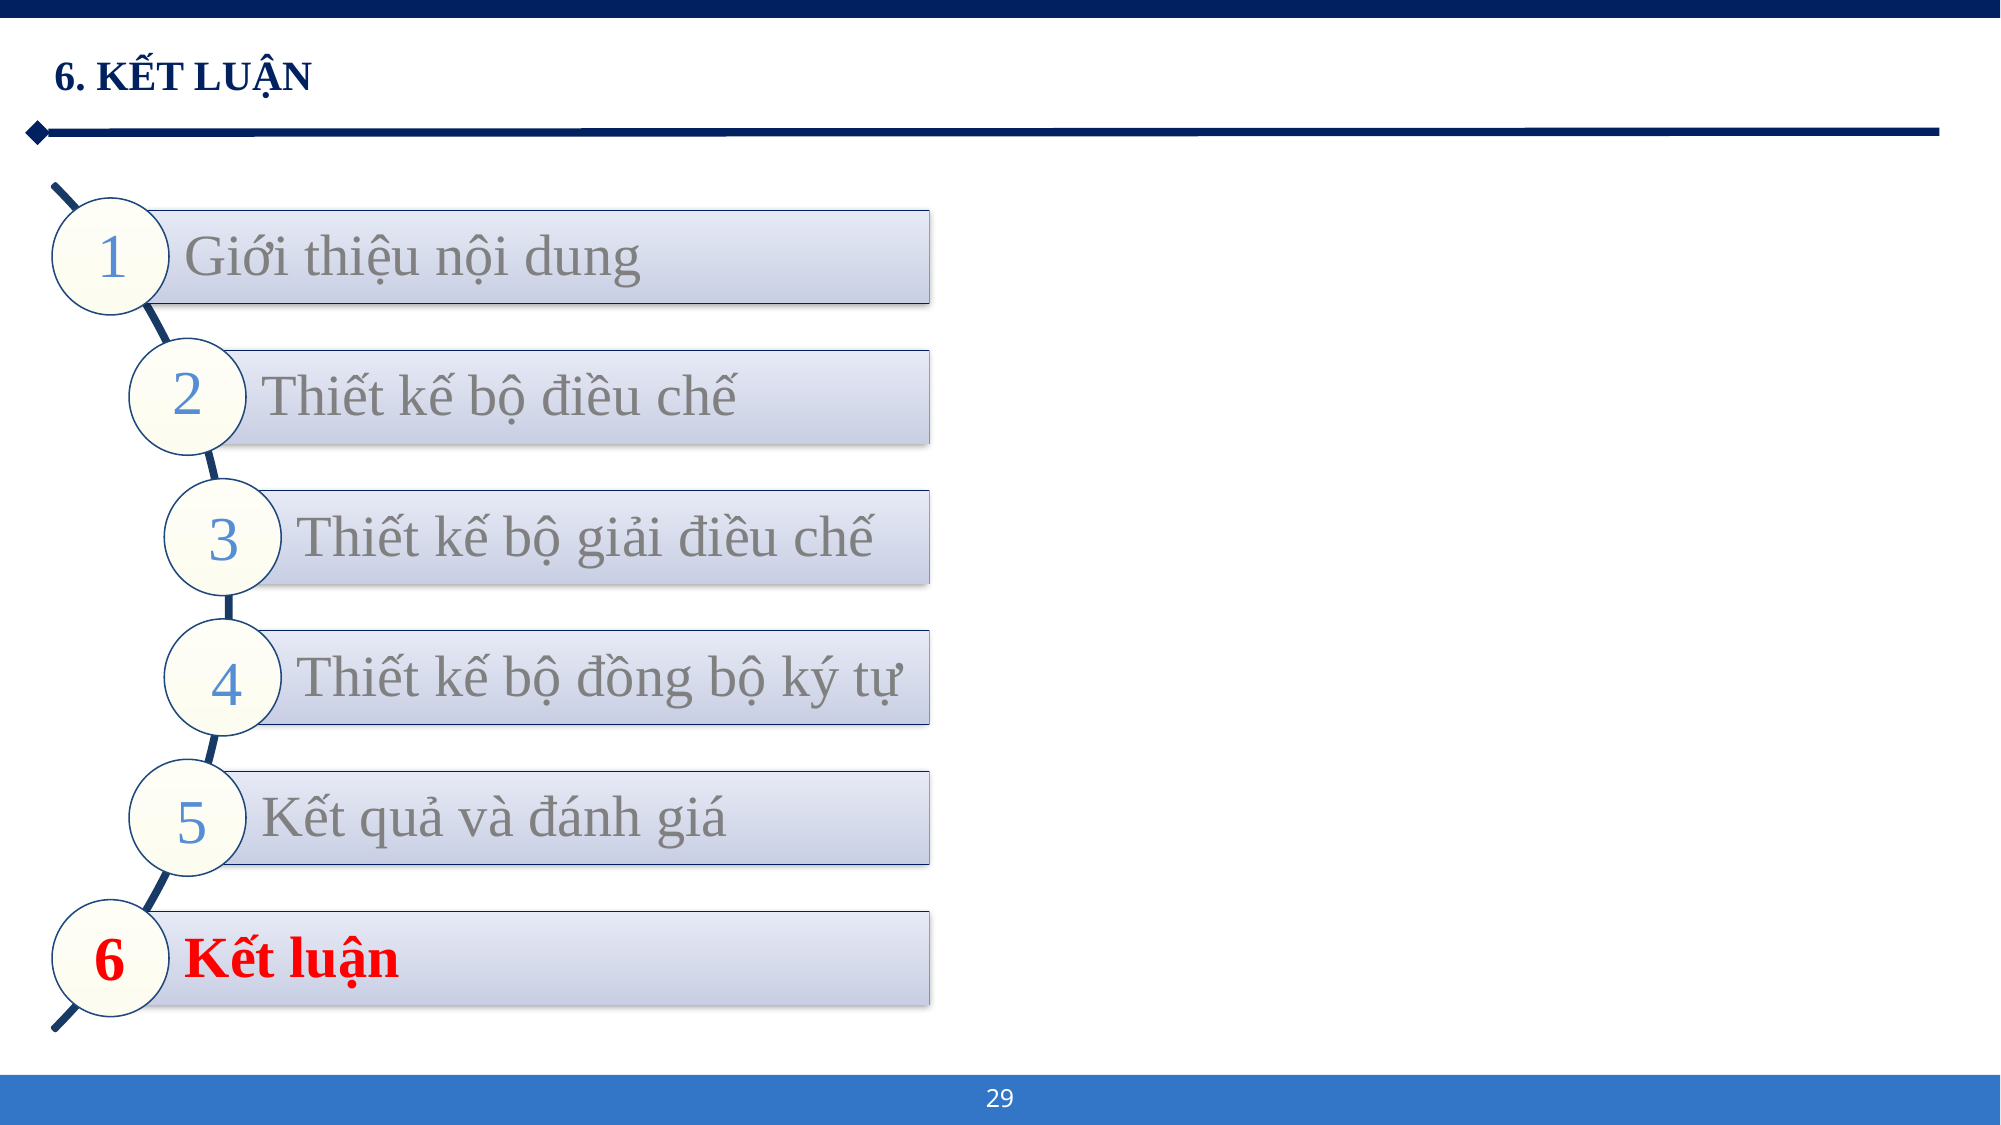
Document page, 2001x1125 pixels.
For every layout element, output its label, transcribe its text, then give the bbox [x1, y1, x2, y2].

title 6. KẾT LUẬN [39, 19, 1586, 128]
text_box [39, 162, 943, 1052]
